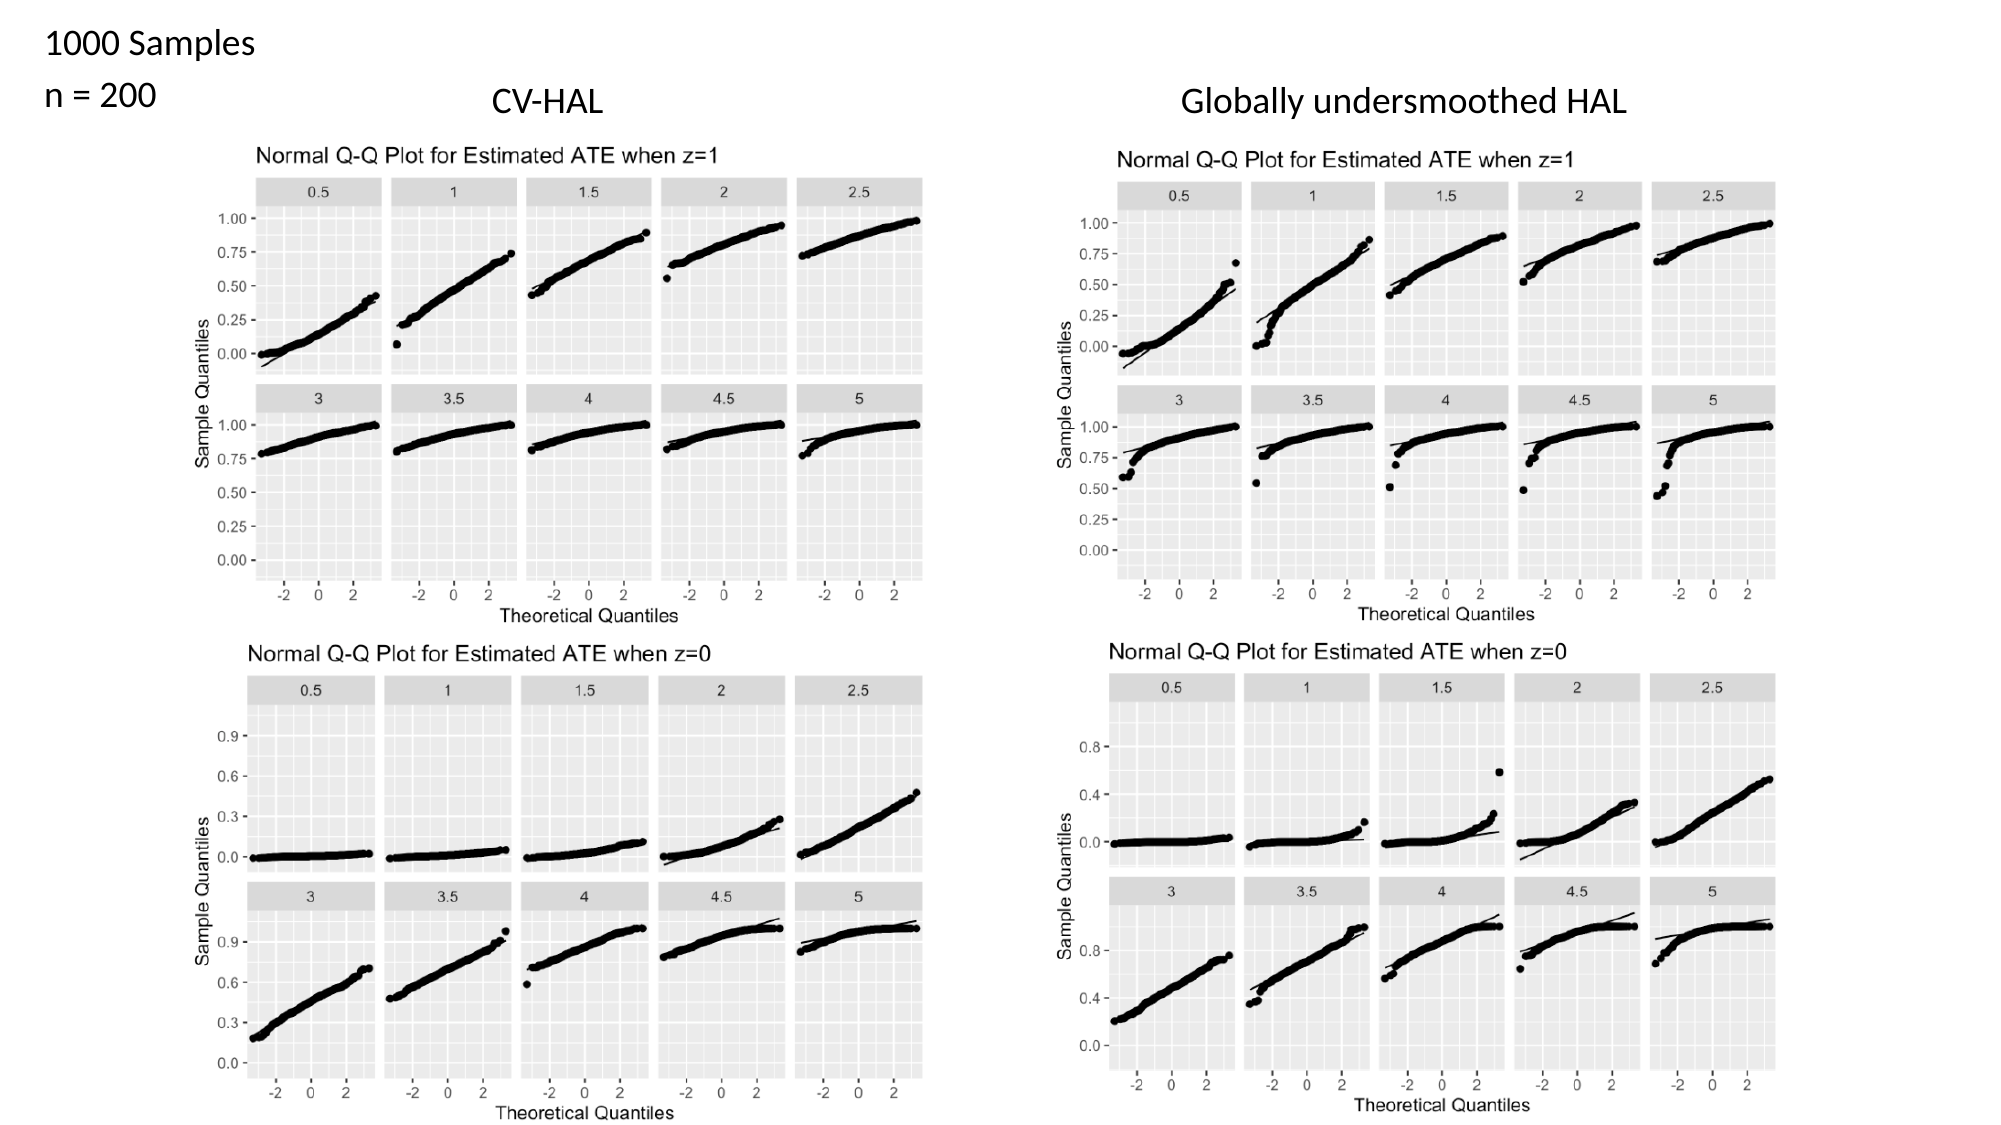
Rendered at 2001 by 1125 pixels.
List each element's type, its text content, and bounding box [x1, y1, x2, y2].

text_box 1000 Samples [29, 10, 373, 71]
picture [180, 143, 961, 1125]
text_box Globally undersmoothed HAL [1166, 68, 1853, 129]
text_box n = 200 [29, 71, 266, 122]
picture [1038, 143, 1803, 1125]
text_box CV-HAL [477, 69, 629, 129]
